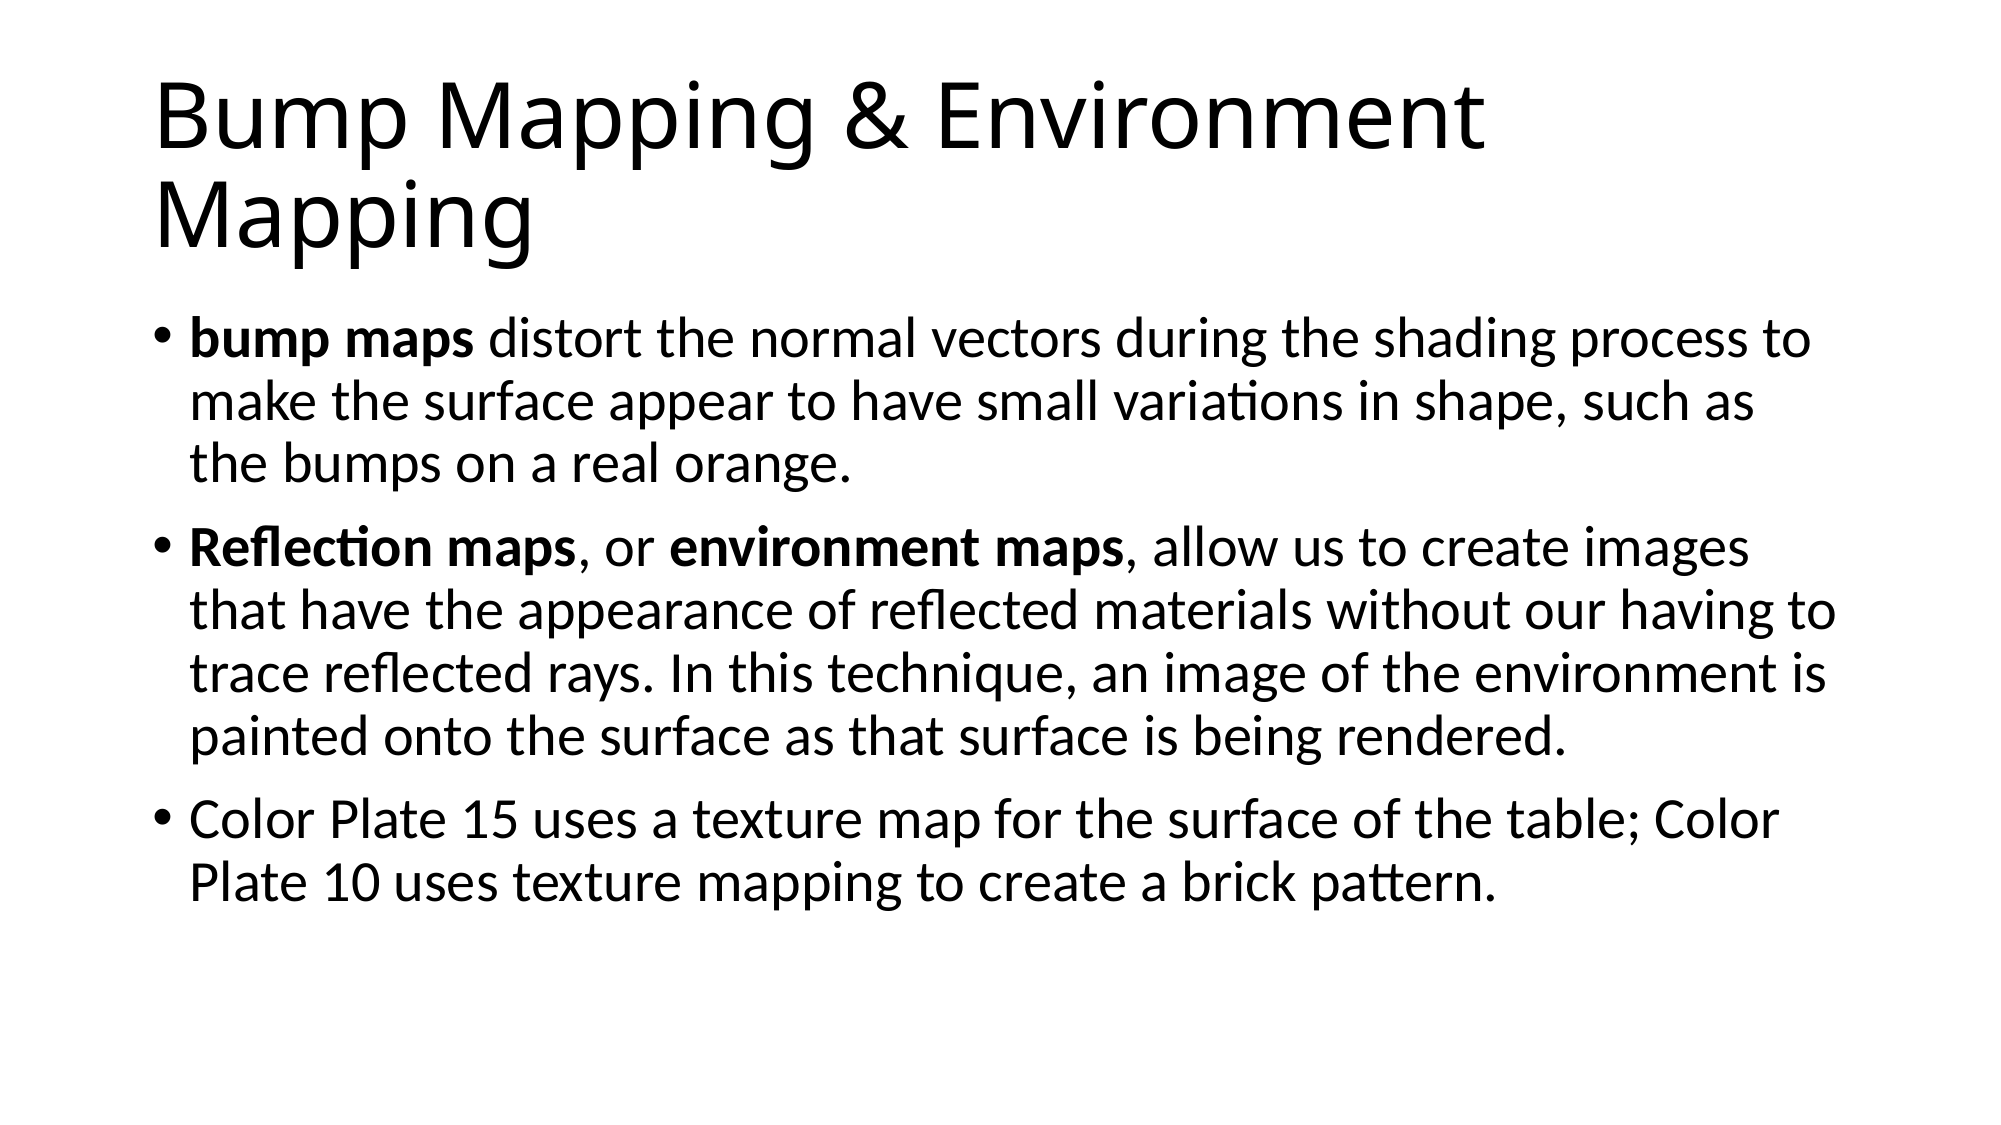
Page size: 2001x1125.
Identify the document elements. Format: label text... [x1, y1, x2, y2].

list bump maps distort the normal vectors during the shading process to make the surface appear to have small variations in shape, such as the bumps on a real orange. Reflection maps, or environment maps, allow us to create images that have the appearance of reflected materials without our having to trace reflected rays. In this technique, an image of the environment is painted onto the surface as that surface is being rendered. Color Plate 15 uses a texture map for the surface of the table; Color Plate 10 uses texture mapping to create a brick pattern. [137, 299, 1863, 1014]
title Bump Mapping & Environment Mapping [137, 59, 1863, 278]
